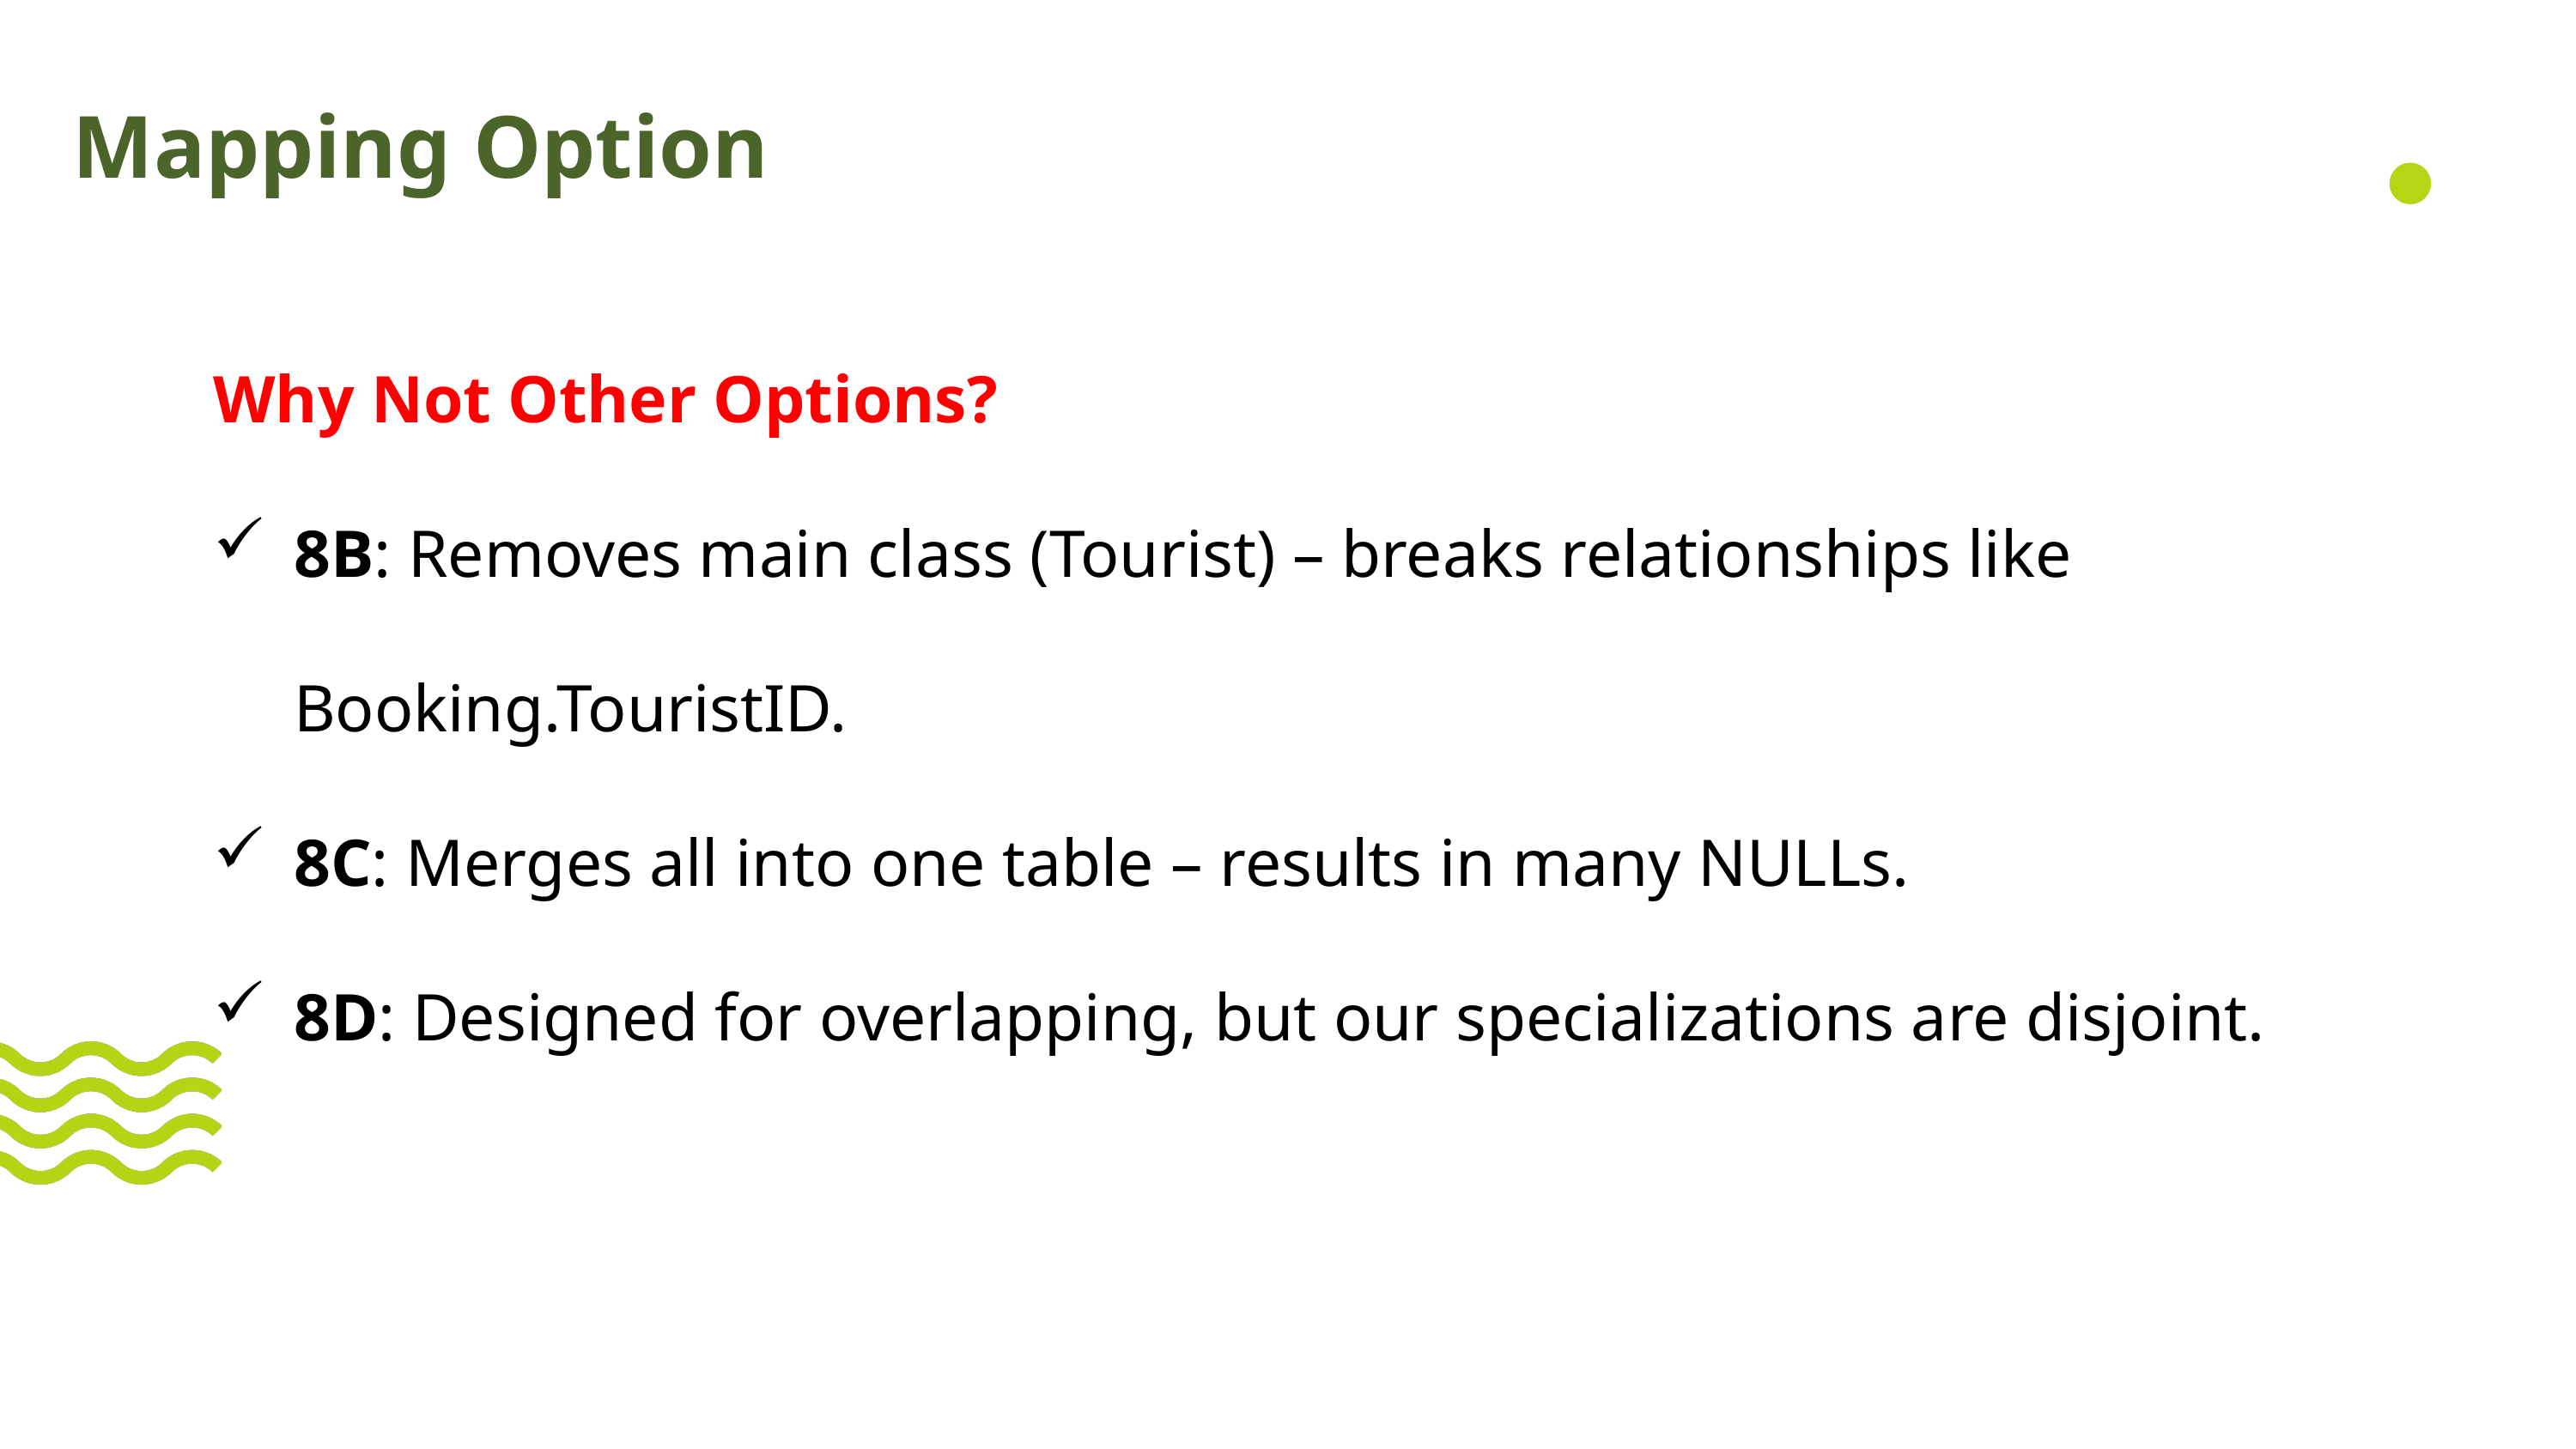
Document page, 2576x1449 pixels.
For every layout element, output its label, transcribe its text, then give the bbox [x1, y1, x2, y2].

text_box [0, 1037, 222, 1189]
text_box Why Not Other Options? 8B: Removes main class (Tourist) – breaks relationships like Booking.TouristID. 8C: Merges all into one table – results in many NULLs. 8D: Designed for overlapping, but our specializations are disjoint. [149, 281, 2576, 1170]
text_box Mapping Option [72, 48, 2576, 196]
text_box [2389, 162, 2432, 205]
